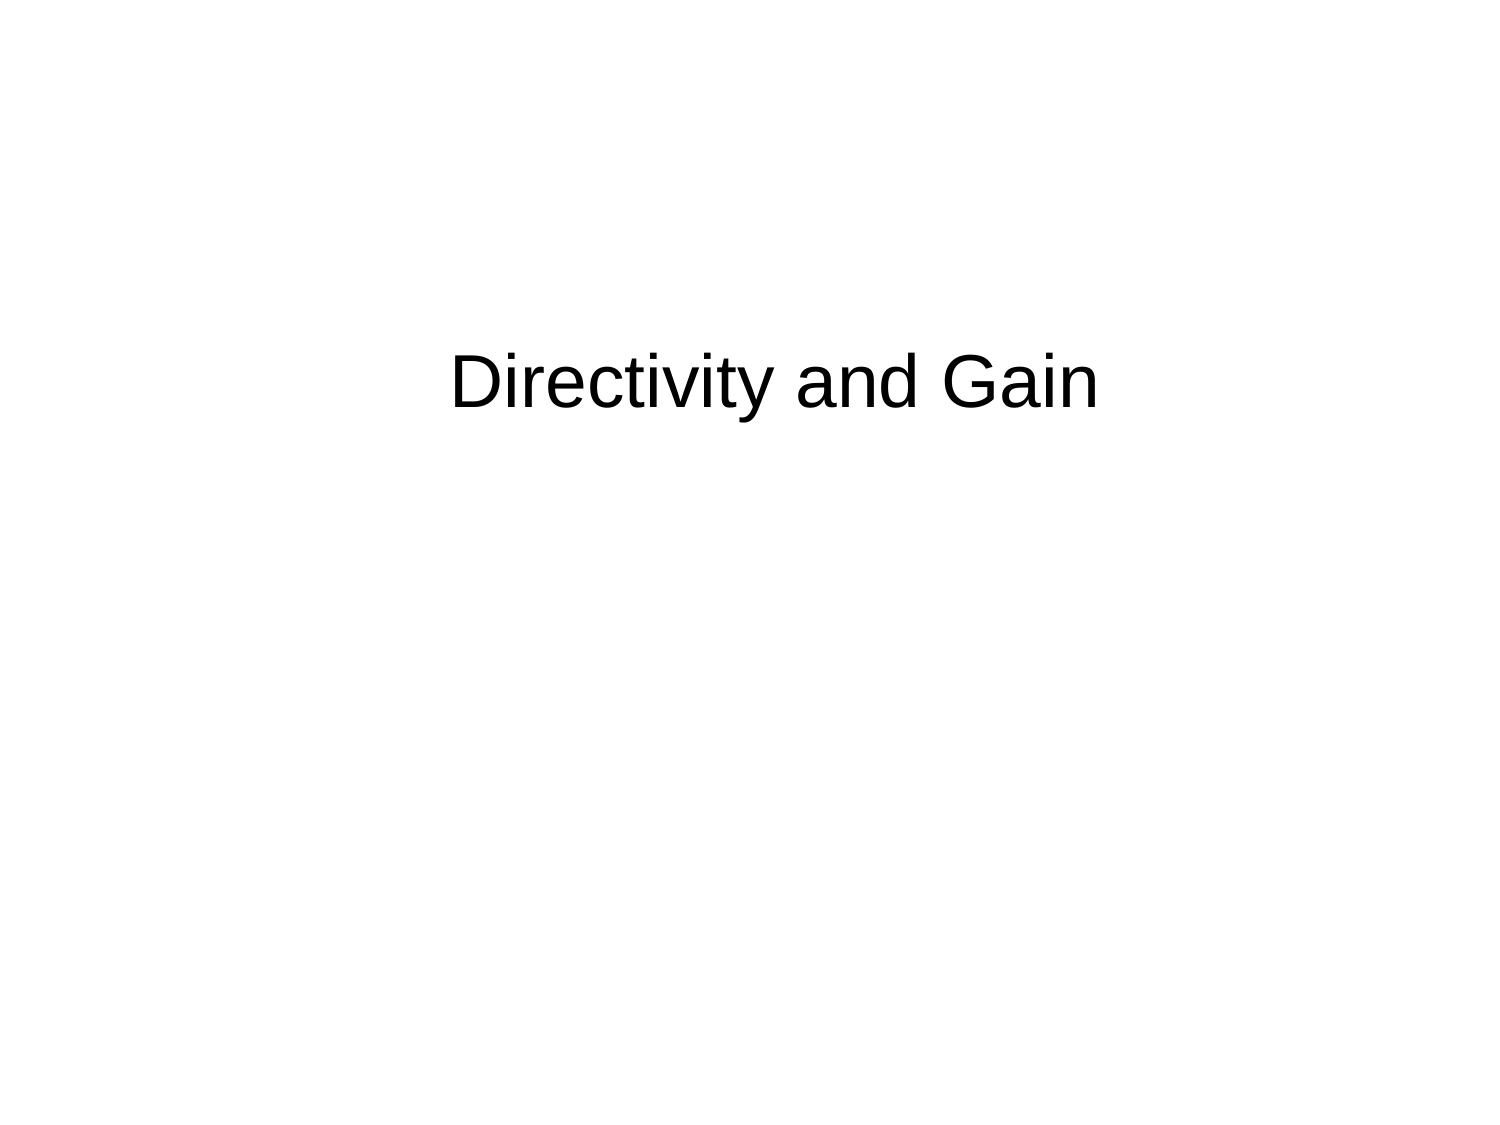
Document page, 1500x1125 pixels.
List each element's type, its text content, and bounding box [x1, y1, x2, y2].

text_box Directivity and Gain [287, 324, 1263, 430]
